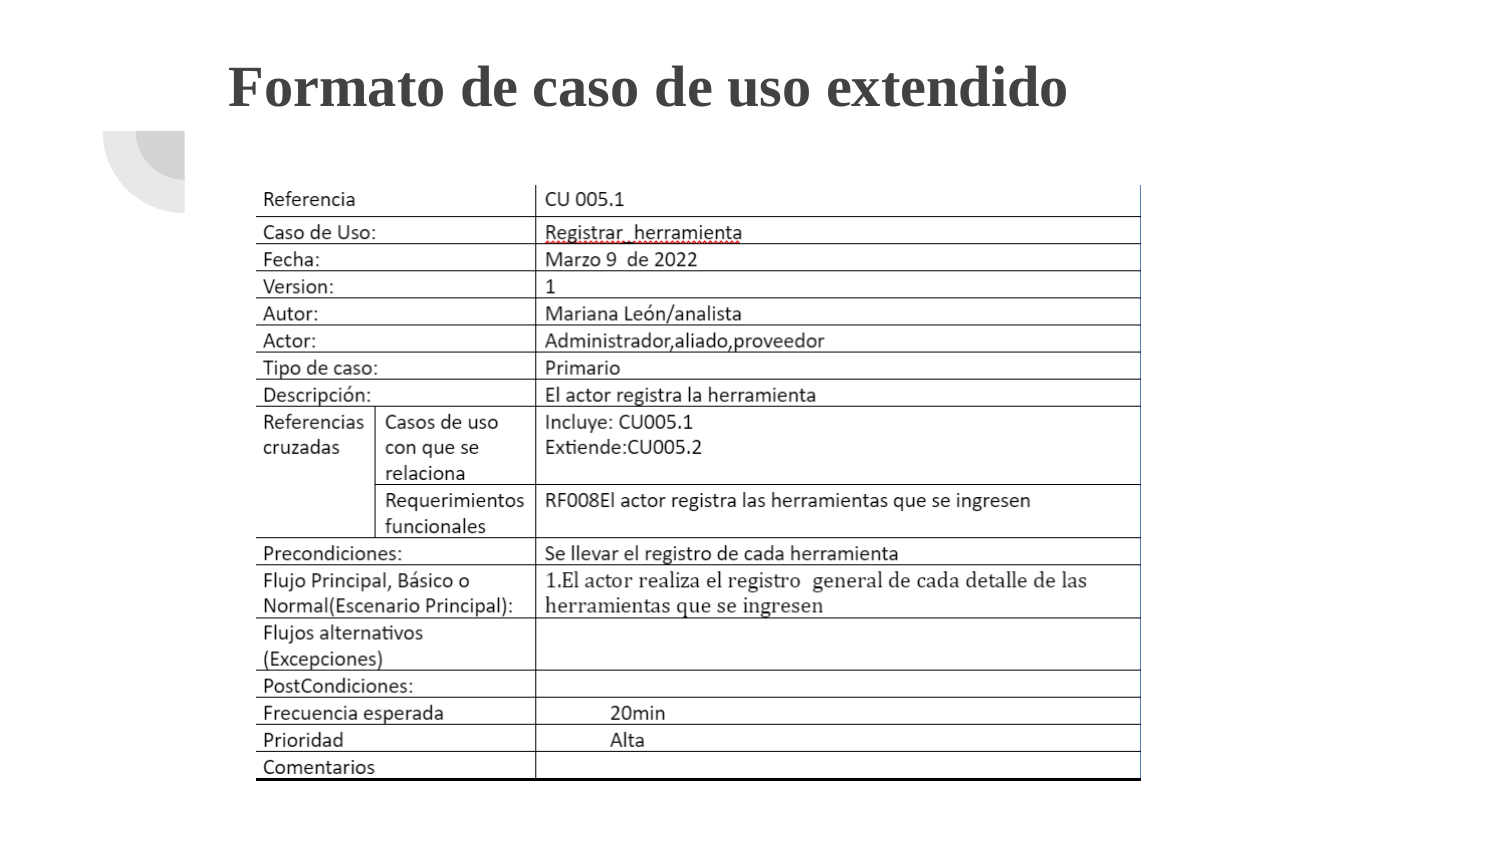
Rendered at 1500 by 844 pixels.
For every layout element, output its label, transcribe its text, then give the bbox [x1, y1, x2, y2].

title Formato de caso de uso extendido [213, 33, 1368, 198]
picture [256, 185, 1143, 783]
